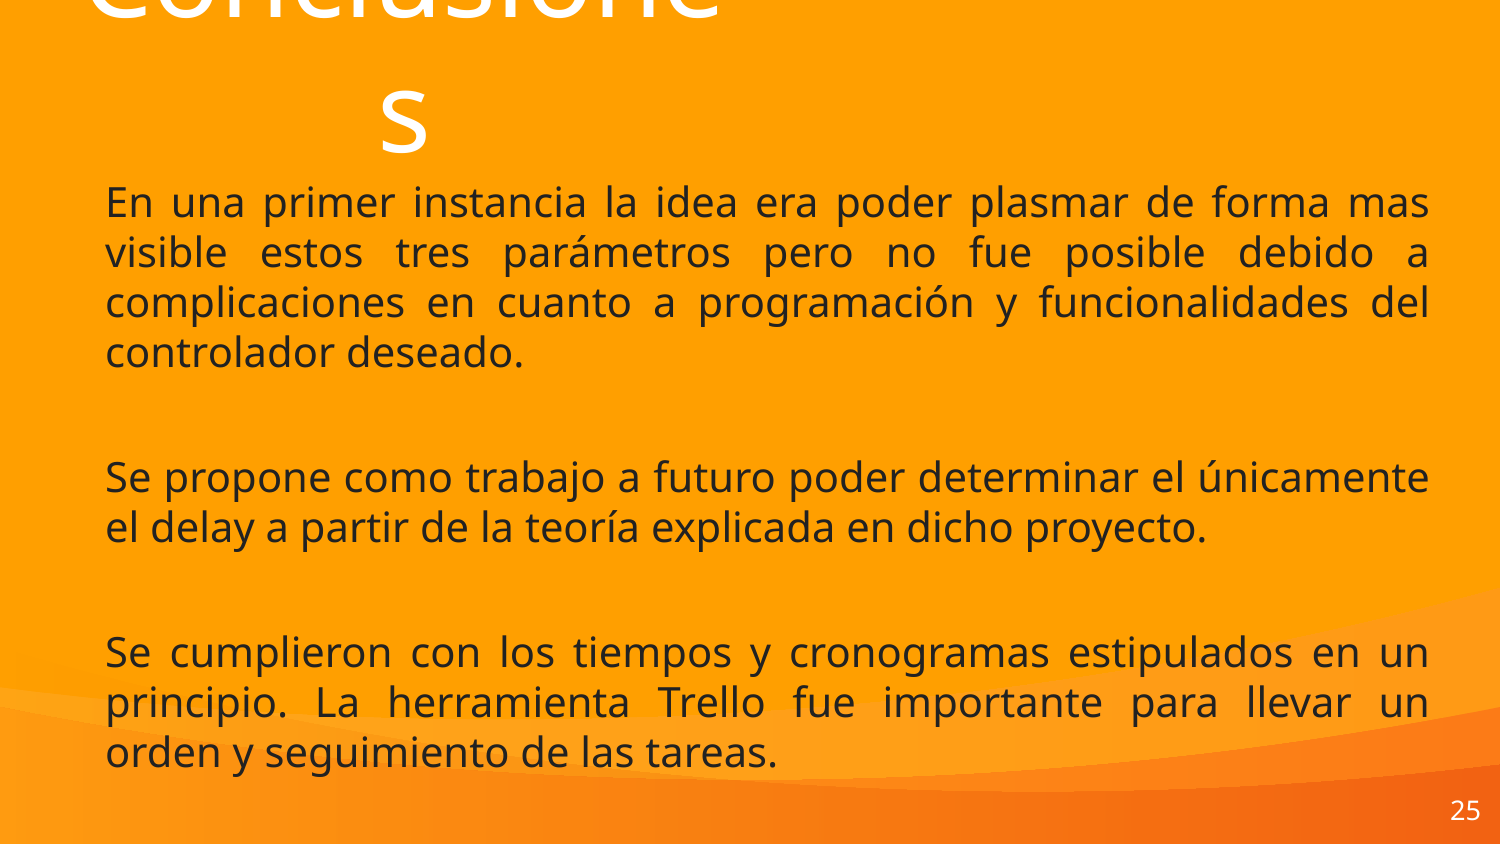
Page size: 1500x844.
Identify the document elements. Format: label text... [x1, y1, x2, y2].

title Conclusiones [58, 46, 750, 175]
slide_number 25 [1391, 779, 1482, 844]
subtitle En una primer instancia la idea era poder plasmar de forma mas visible estos tres parámetros pero no fue posible debido a complicaciones en cuanto a programación y funcionalidades del controlador deseado. Se propone como trabajo a futuro poder determinar el únicamente el delay a partir de la teoría explicada en dicho proyecto. Se cumplieron con los tiempos y cronogramas estipulados en un principio. La herramienta Trello fue importante para llevar un orden y seguimiento de las tareas. [58, 175, 1431, 807]
